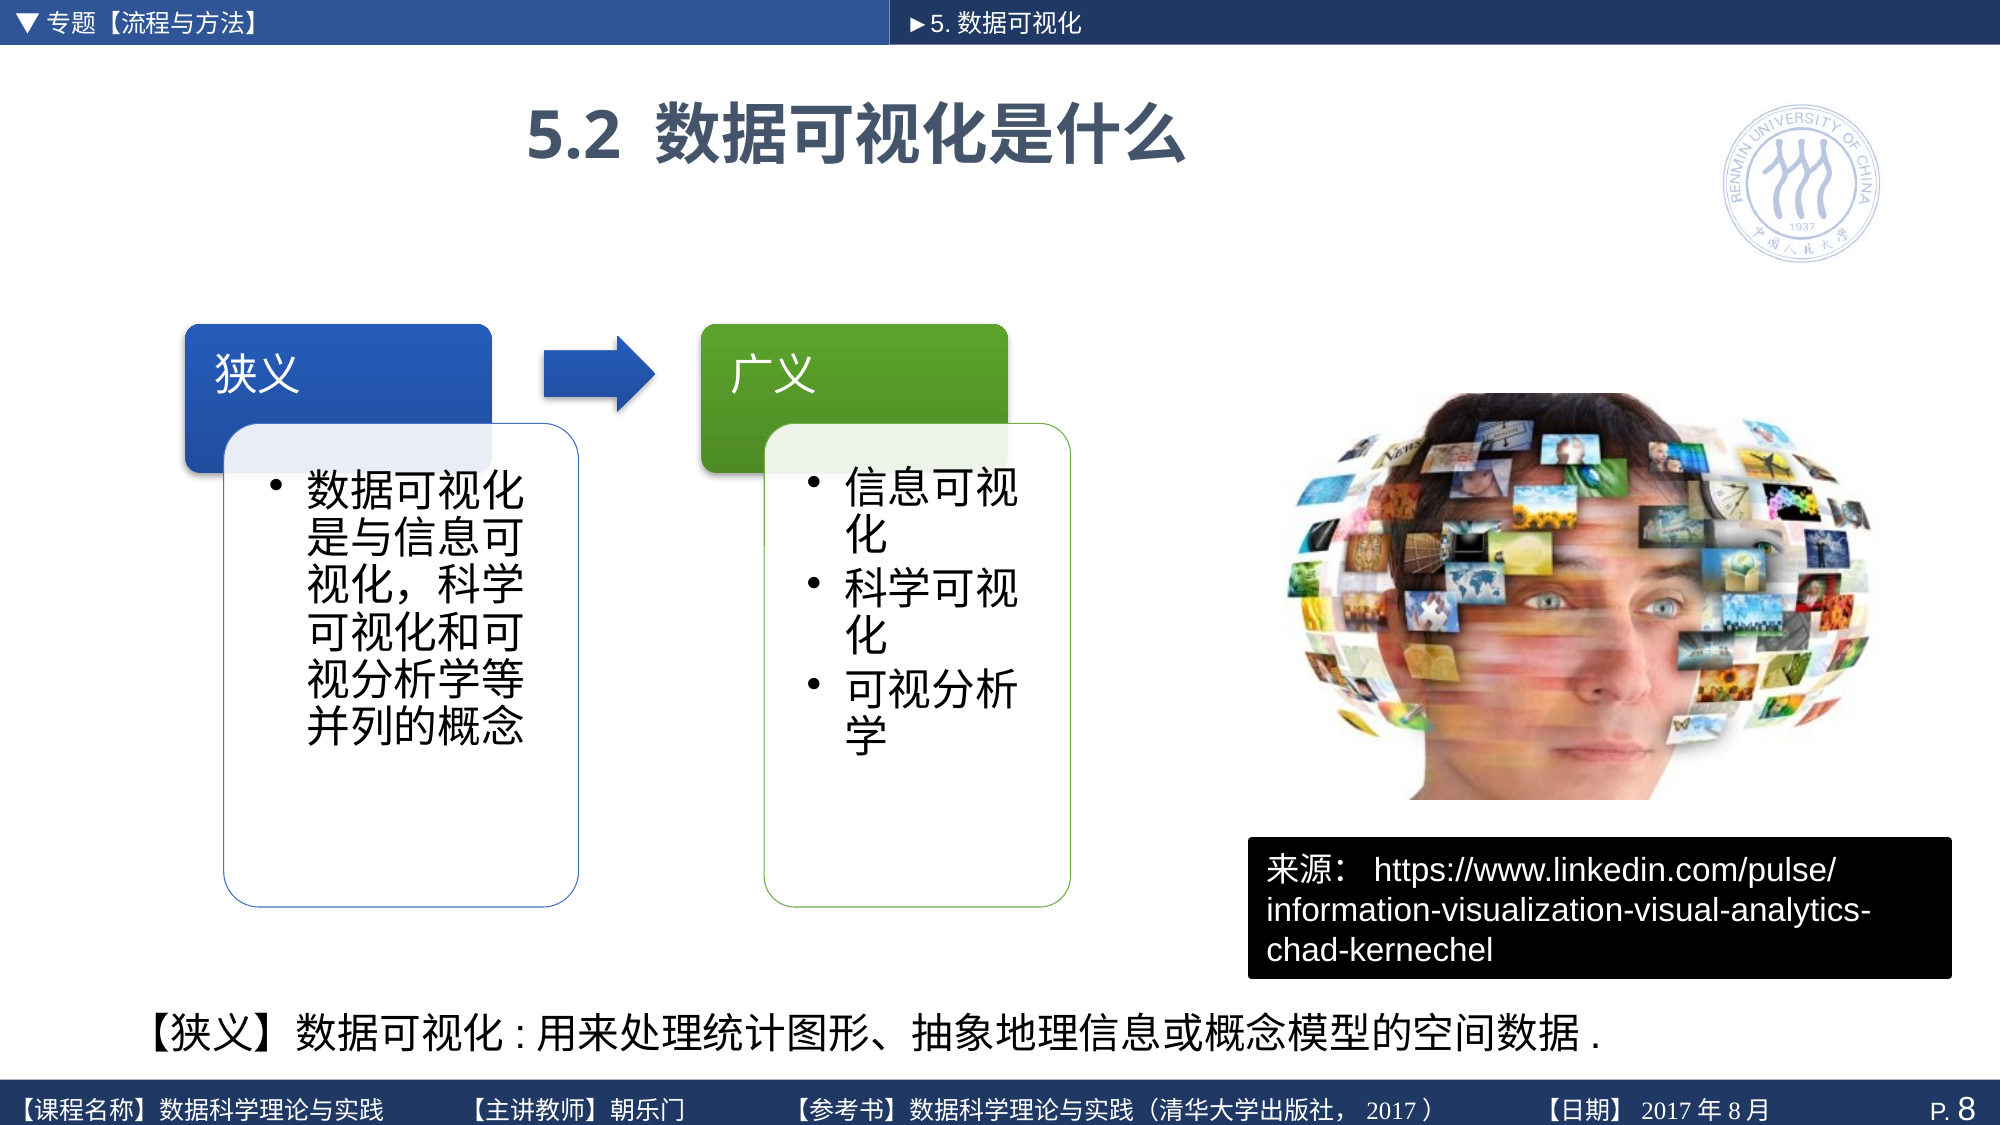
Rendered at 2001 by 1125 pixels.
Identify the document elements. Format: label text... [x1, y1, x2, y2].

picture [1263, 393, 1972, 800]
list ►5.数据可视化 [890, 0, 1249, 43]
text_box 【狭义】数据可视化:用来处理统计图形、抽象地理信息或概念模型的空间数据. [114, 999, 1780, 1064]
text_box 来源：https://www.linkedin.com/pulse/ information-visualization-visual-analytics-chad-kernechel [1248, 837, 1952, 979]
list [184, 314, 1071, 917]
title 5.2 数据可视化是什么 [64, 64, 1650, 200]
list ▼专题【流程与方法】 [0, 0, 725, 43]
